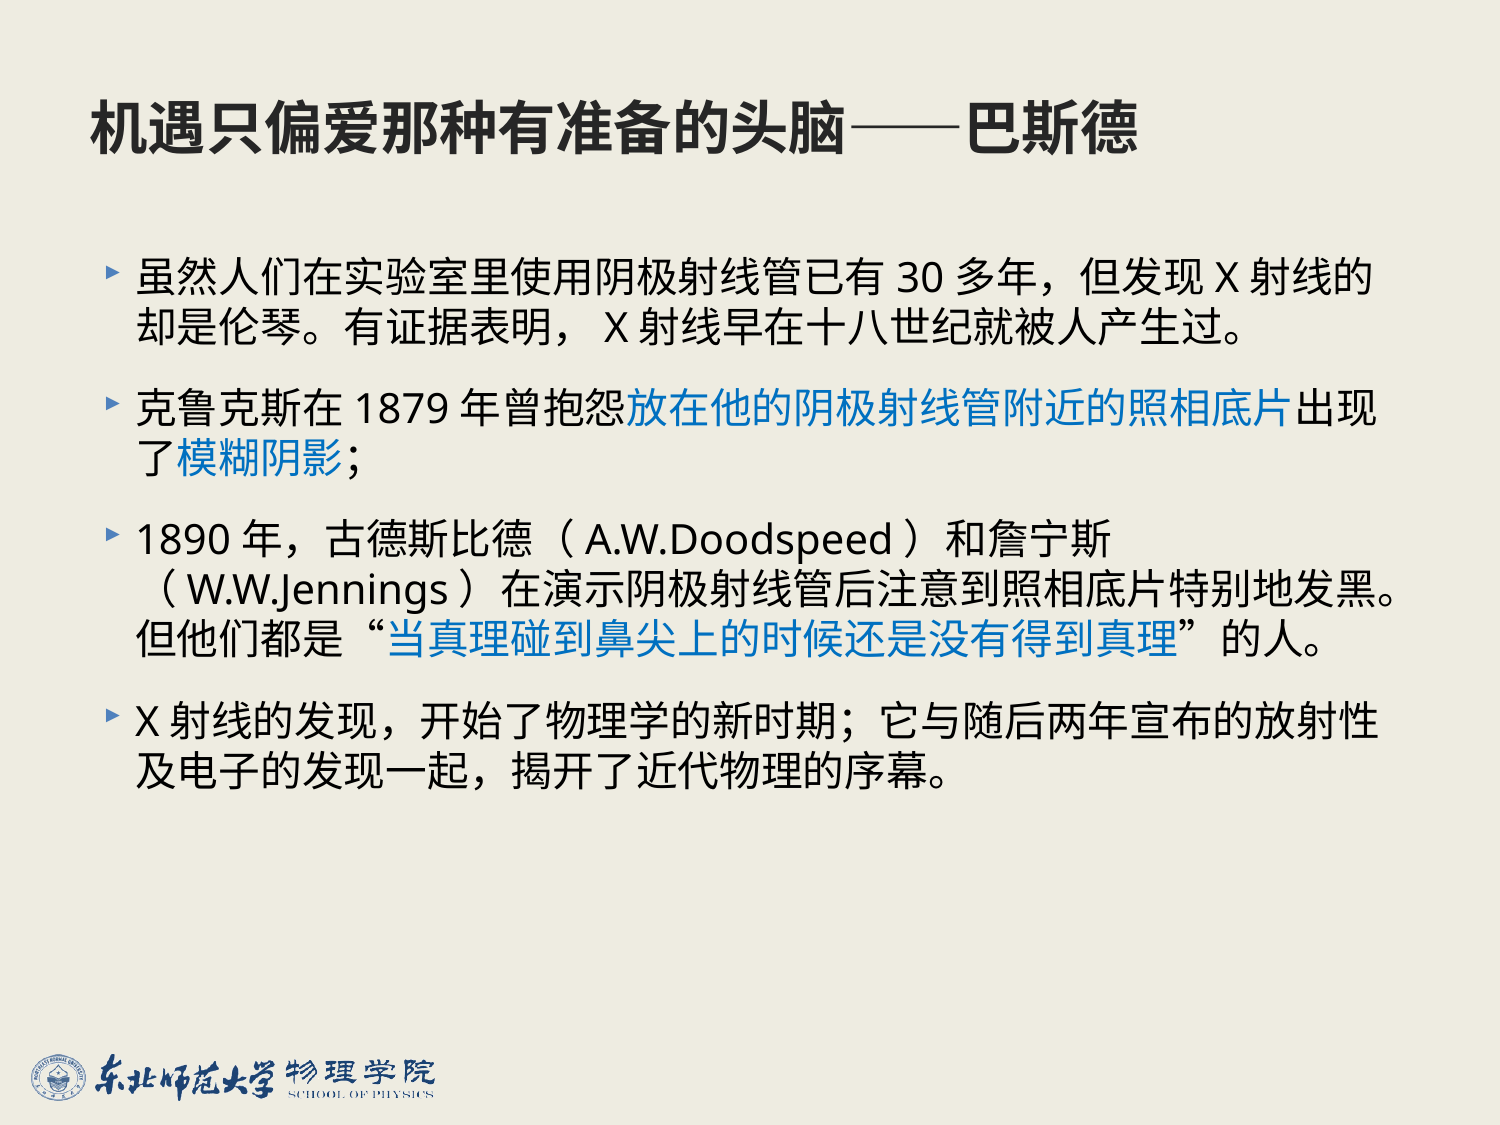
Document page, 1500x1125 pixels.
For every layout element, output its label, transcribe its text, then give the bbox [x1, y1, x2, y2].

list 虽然人们在实验室里使用阴极射线管已有30多年，但发现X射线的却是伦琴。有证据表明，X射线早在十八世纪就被人产生过。 克鲁克斯在1879年曾抱怨放在他的阴极射线管附近的照相底片出现了模糊阴影； 1890年，古德斯比德（A.W.Doodspeed）和詹宁斯（W.W.Jennings）在演示阴极射线管后注意到照相底片特别地发黑。但他们都是“当真理碰到鼻尖上的时候还是没有得到真理”的人。 X射线的发现，开始了物理学的新时期；它与随后两年宣布的放射性及电子的发现一起，揭开了近代物理的序幕。 [75, 242, 1425, 986]
title 机遇只偏爱那种有准备的头脑——巴斯德 [75, 45, 1425, 209]
picture [20, 1054, 440, 1101]
